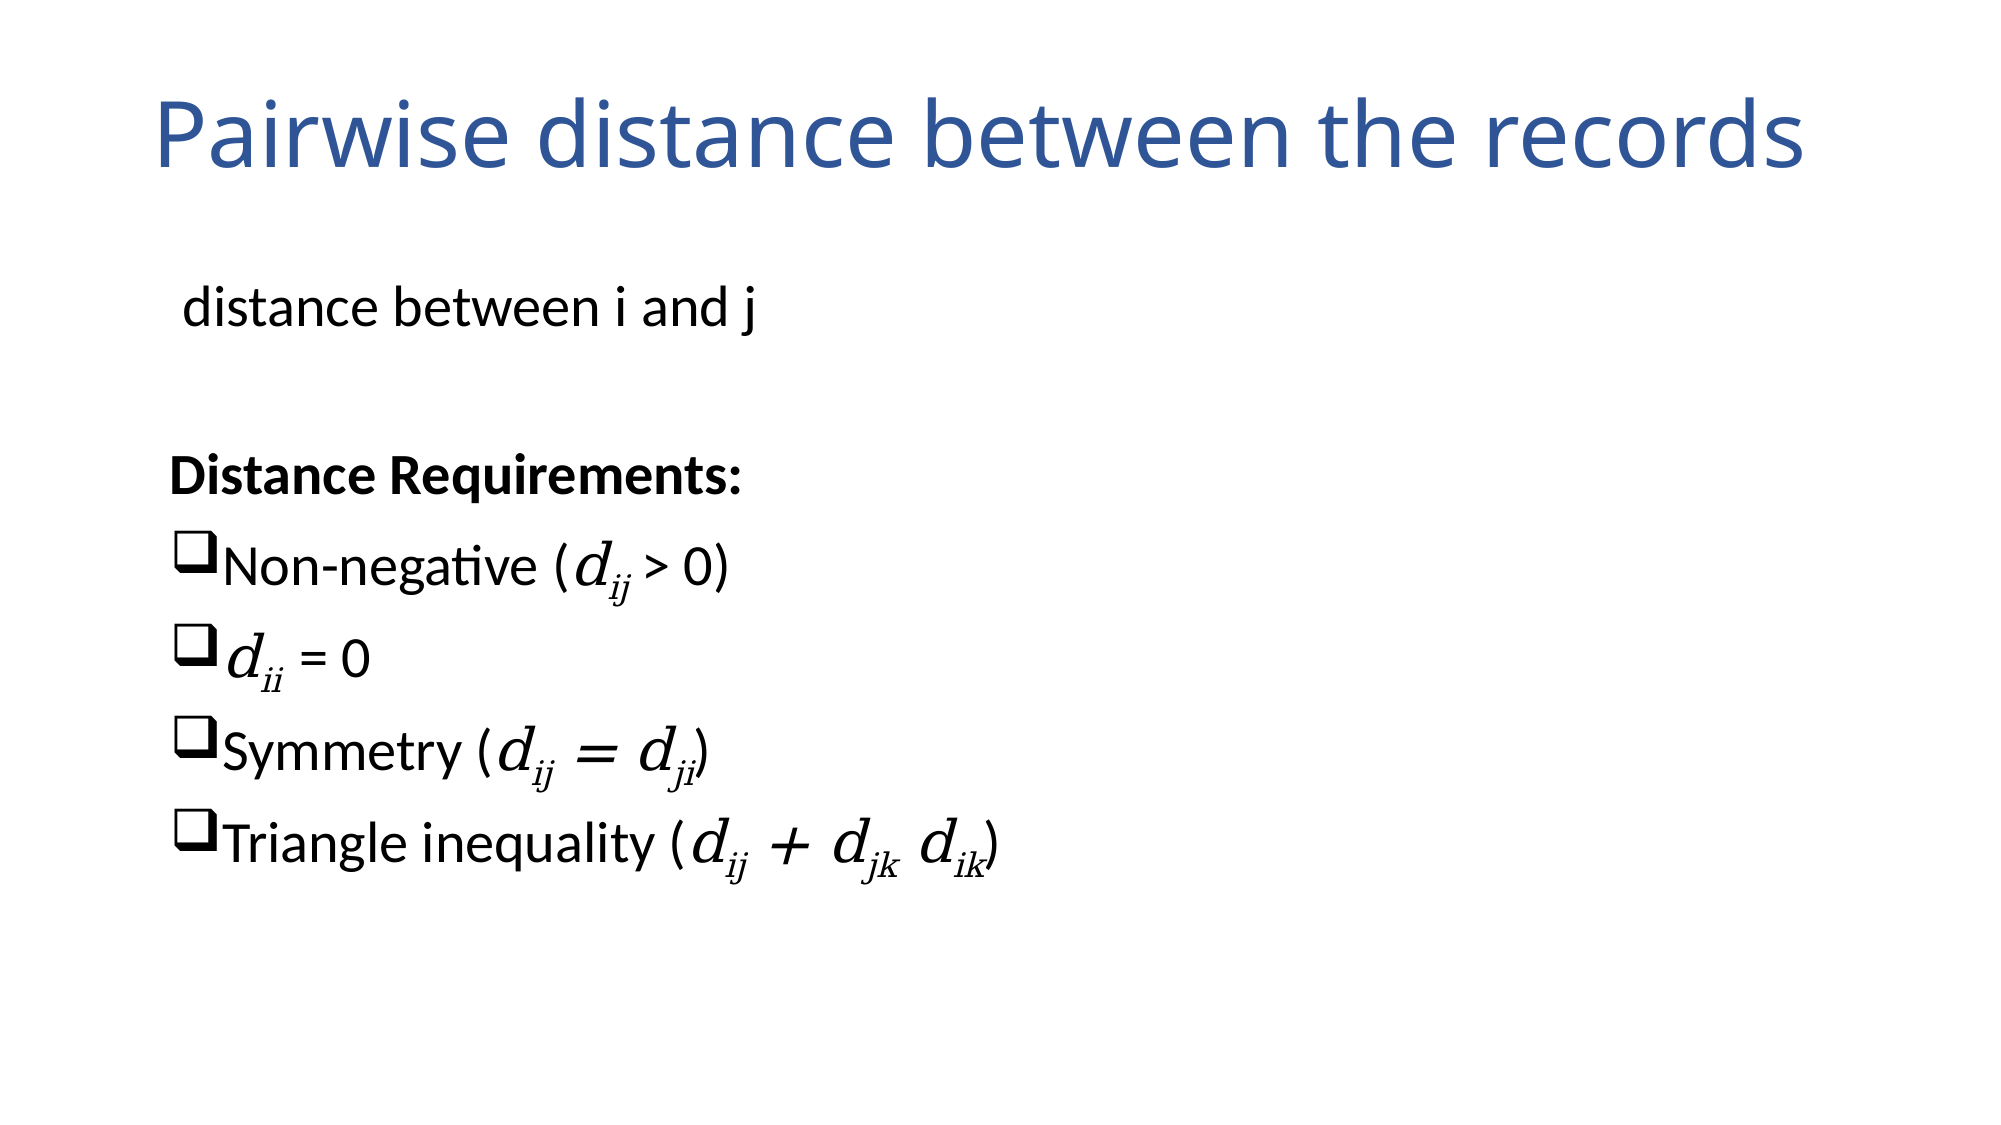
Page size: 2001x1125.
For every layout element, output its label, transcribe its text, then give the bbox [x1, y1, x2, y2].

title Pairwise distance between the records [137, 59, 1863, 217]
